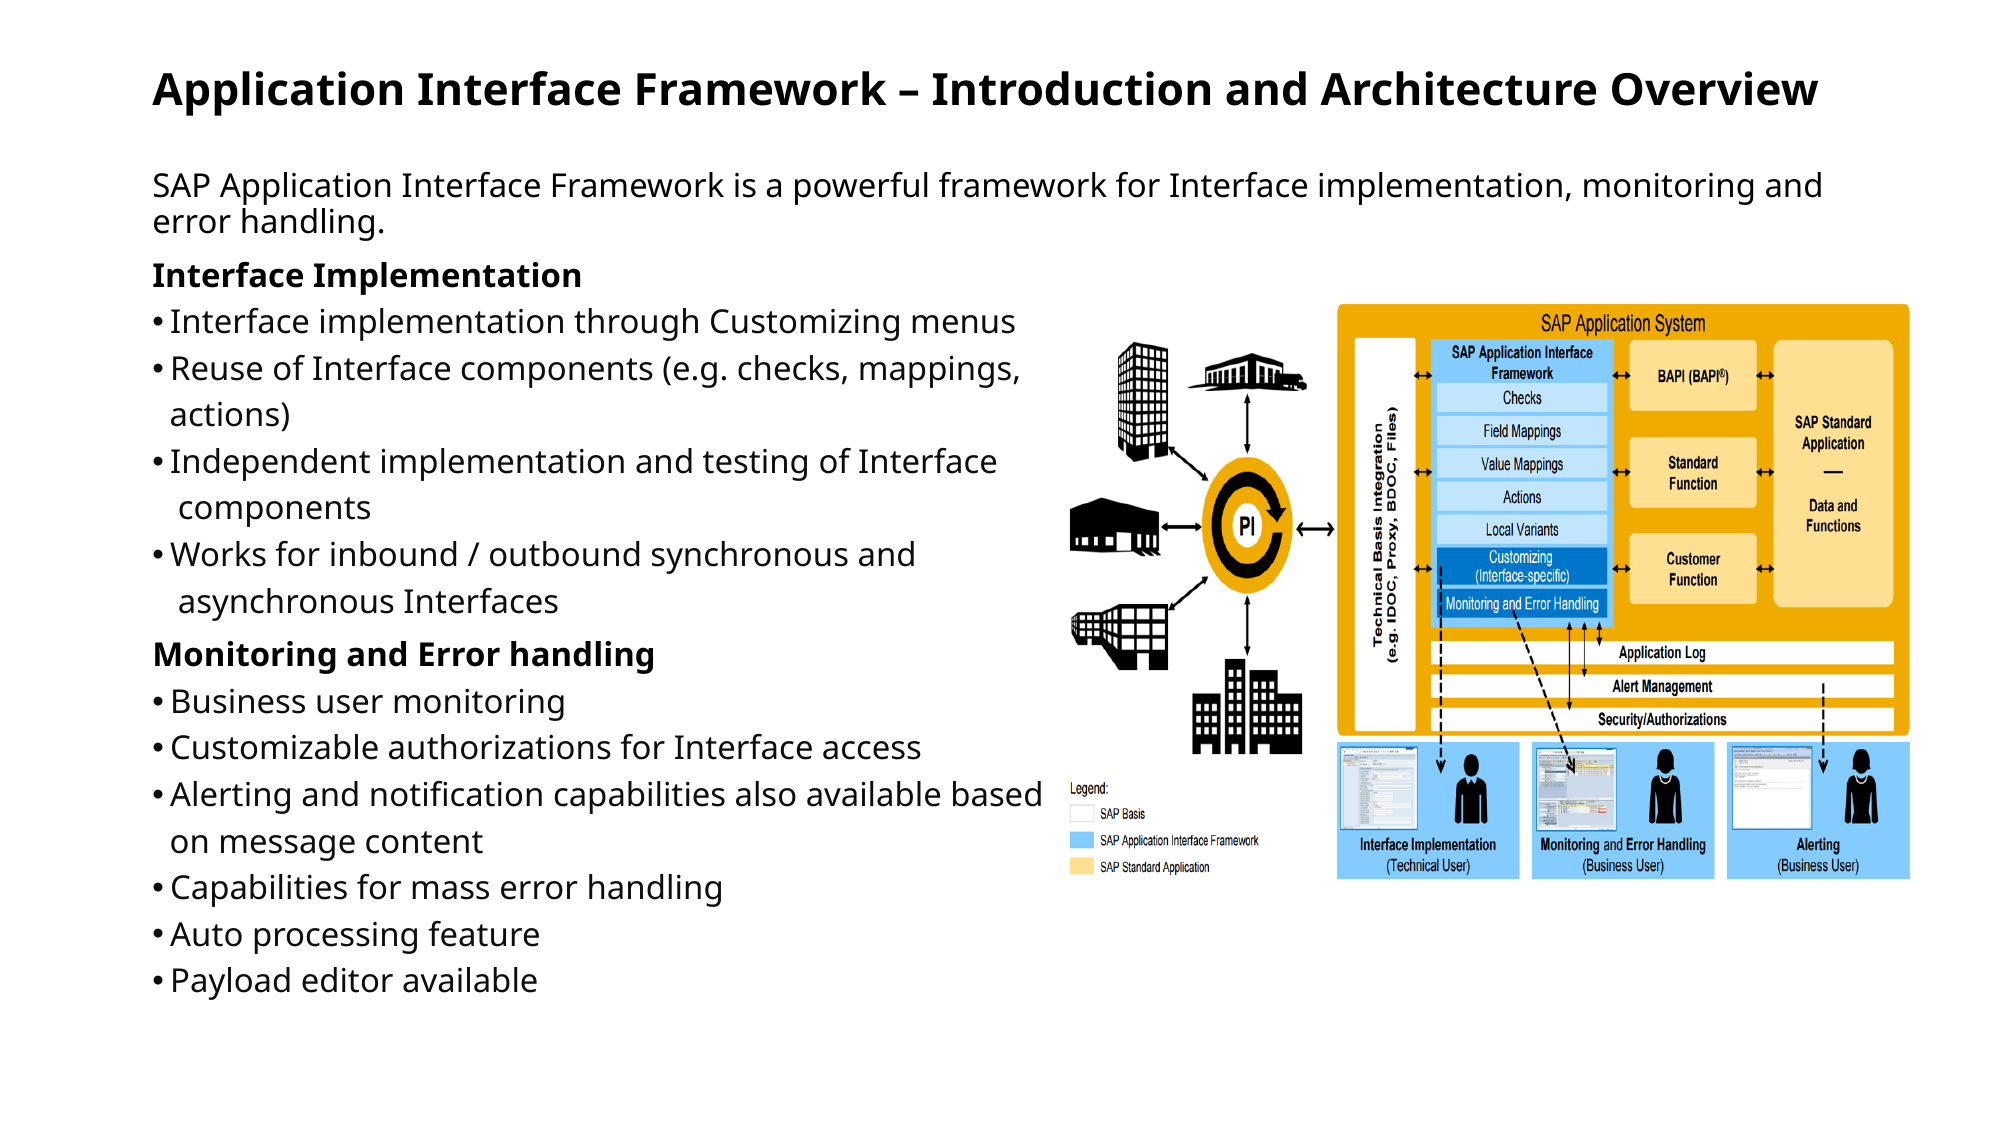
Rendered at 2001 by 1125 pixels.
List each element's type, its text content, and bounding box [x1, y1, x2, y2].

picture [1064, 298, 1912, 883]
list SAP Application Interface Framework is a powerful framework for Interface implementation, monitoring and error handling. Interface Implementation Interface implementation through Customizing menus Reuse of Interface components (e.g. checks, mappings, actions) Independent implementation and testing of Interface components Works for inbound / outbound synchronous and asynchronous Interfaces Monitoring and Error handling Business user monitoring Customizable authorizations for Interface access Alerting and notification capabilities also available based on message content Capabilities for mass error handling Auto processing feature Payload editor available [137, 161, 1863, 1014]
title Application Interface Framework – Introduction and Architecture Overview [137, 40, 1863, 143]
